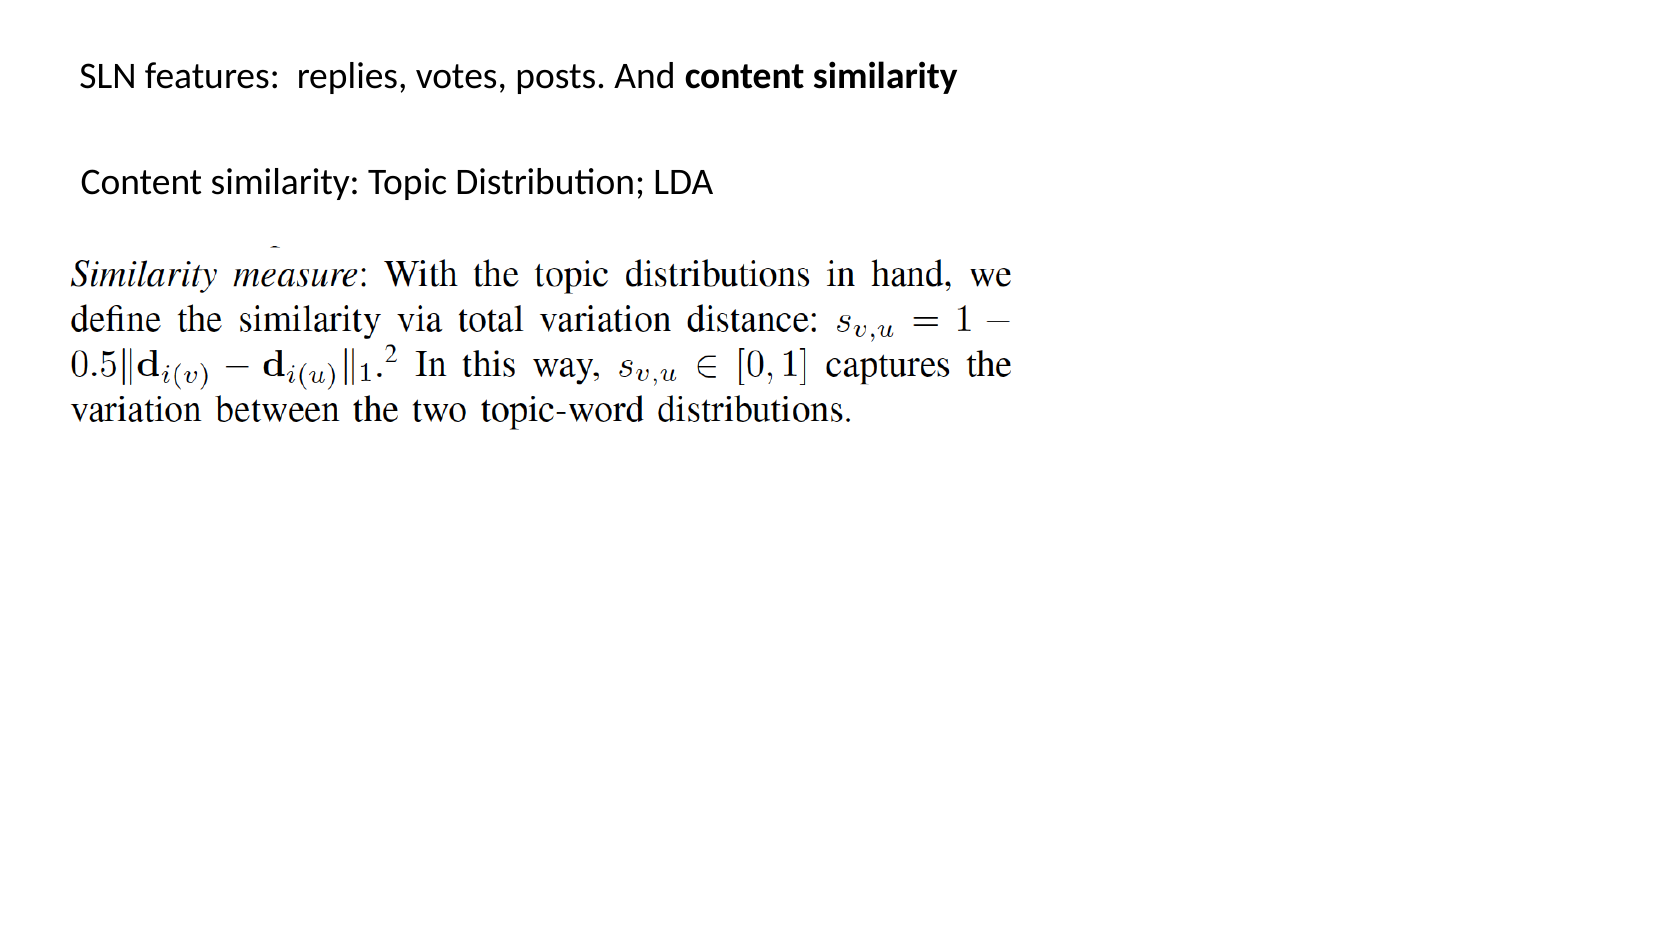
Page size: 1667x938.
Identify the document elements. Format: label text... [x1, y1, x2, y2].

text_box SLN features: replies, votes, posts. And content similarity [64, 43, 1088, 194]
picture [64, 246, 1027, 437]
text_box Content similarity: Topic Distribution; LDA [65, 149, 738, 210]
